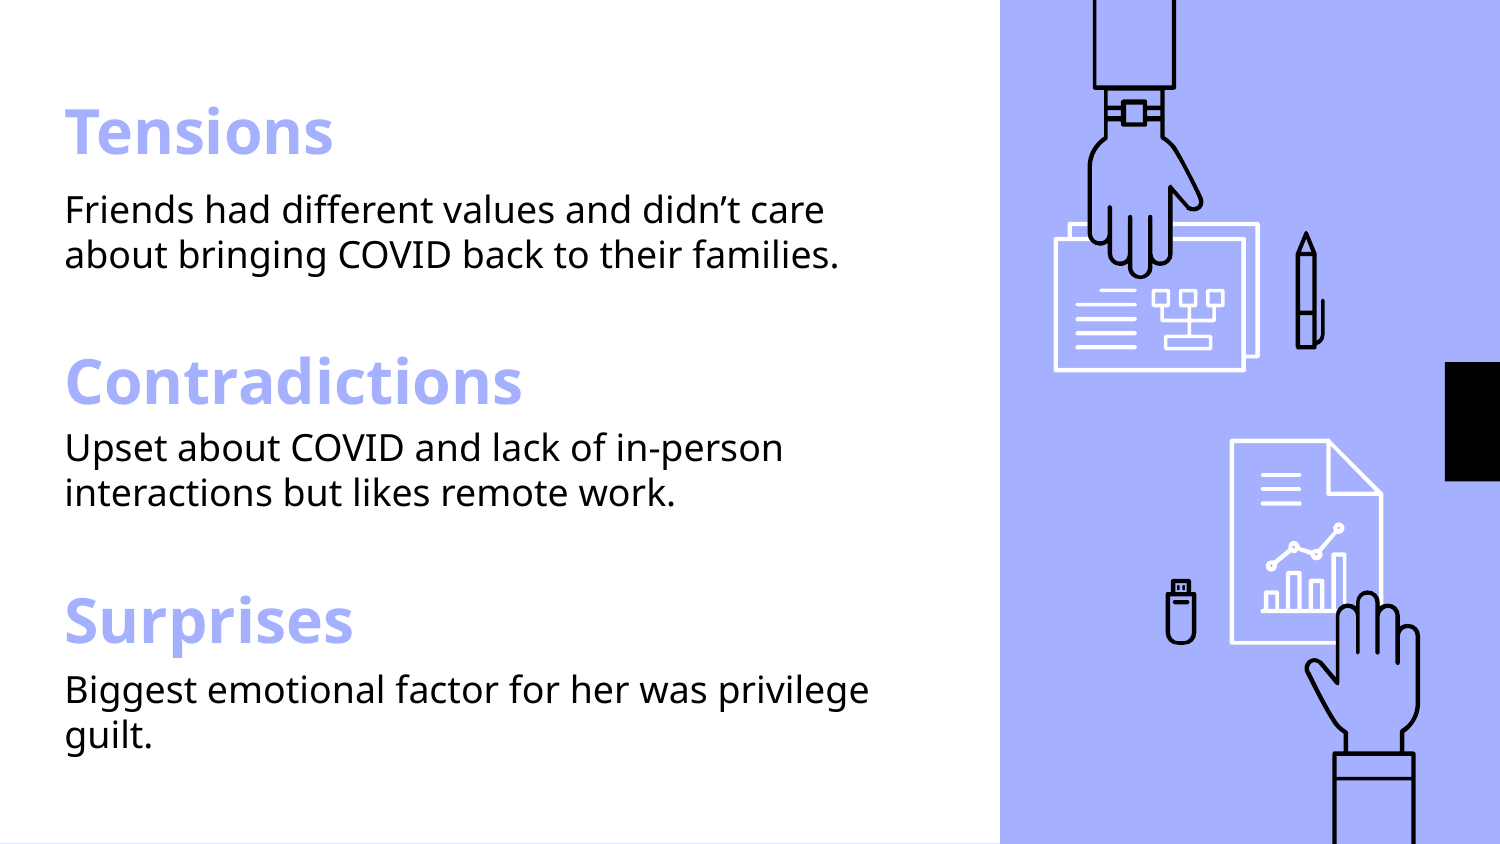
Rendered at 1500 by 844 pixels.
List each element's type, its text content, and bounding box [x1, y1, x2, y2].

title Upset about COVID and lack of in-person interactions but likes remote work. [49, 431, 952, 530]
title Friends had different values and didn’t care about bringing COVID back to their families. [49, 193, 952, 292]
title Surprises [49, 530, 893, 672]
title Biggest emotional factor for her was privilege guilt. [49, 673, 952, 771]
title Tensions [49, 41, 893, 183]
title Contradictions [49, 292, 893, 431]
